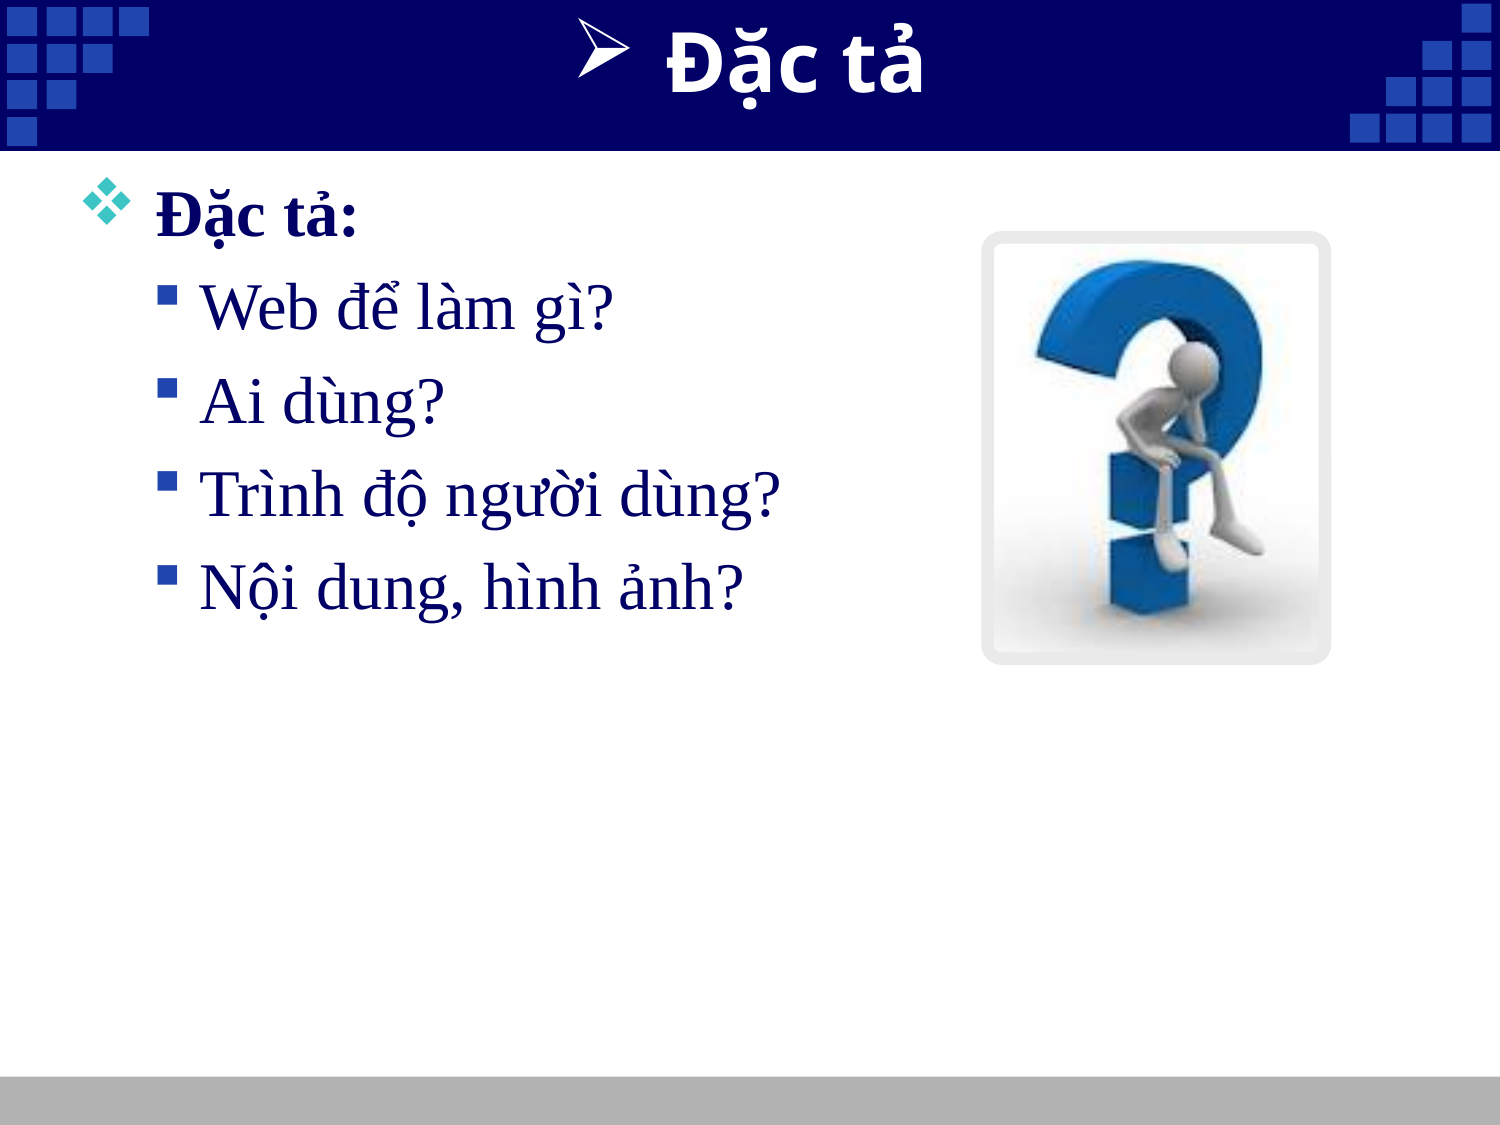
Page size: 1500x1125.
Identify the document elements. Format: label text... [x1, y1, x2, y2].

picture [987, 237, 1326, 659]
text_box Đặc tả: Web để làm gì? Ai dùng? Trình độ người dùng? Nội dung, hình ảnh? [62, 162, 1138, 675]
title Đặc tả [75, 12, 1425, 105]
